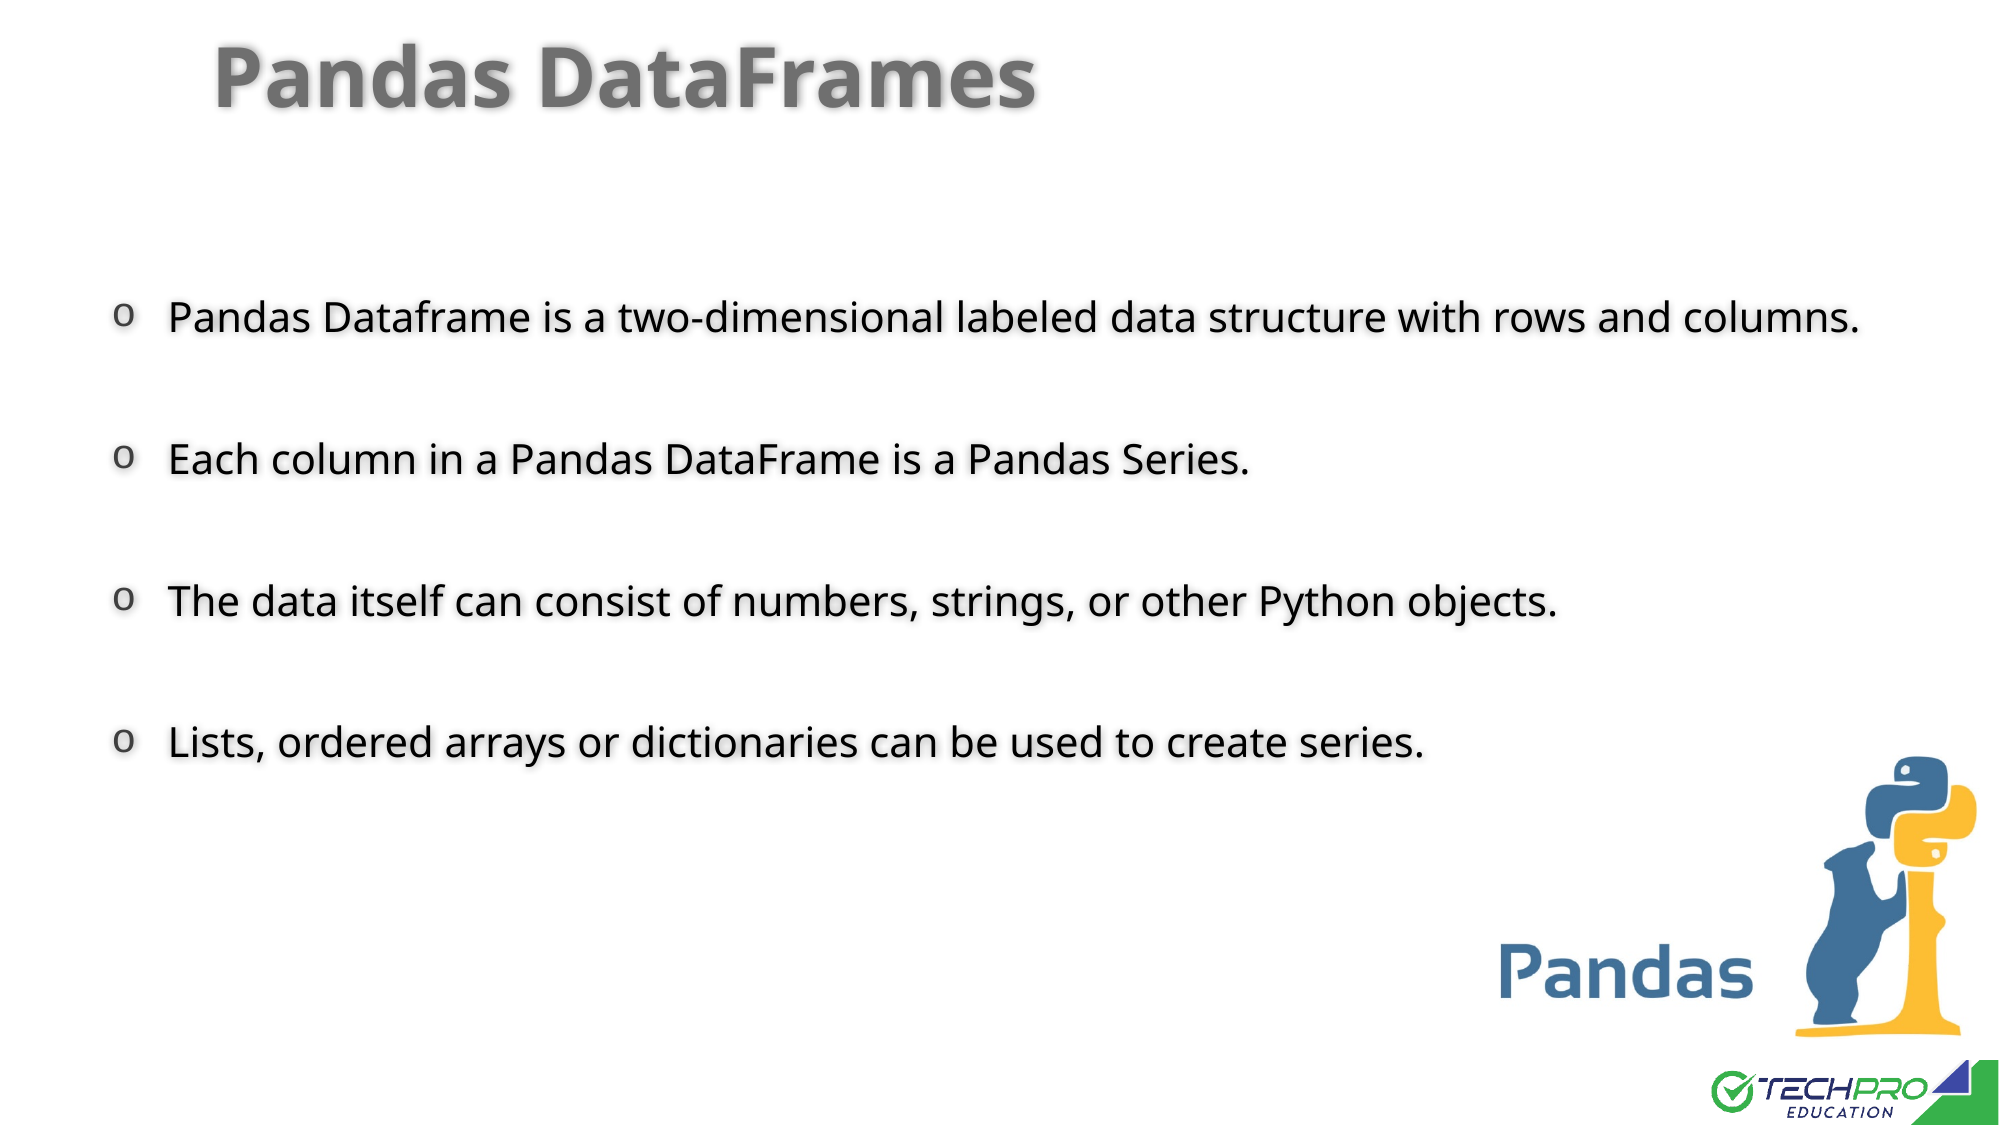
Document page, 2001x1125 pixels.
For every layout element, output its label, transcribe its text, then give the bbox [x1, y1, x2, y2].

picture [1477, 733, 2000, 1125]
list Pandas Dataframe is a two-dimensional labeled data structure with rows and columns. Each column in a Pandas DataFrame is a Pandas Series. The data itself can consist of numbers, strings, or other Python objects. Lists, ordered arrays or dictionaries can be used to create series. [96, 187, 1932, 870]
list Pandas DataFrames [196, 13, 1911, 136]
